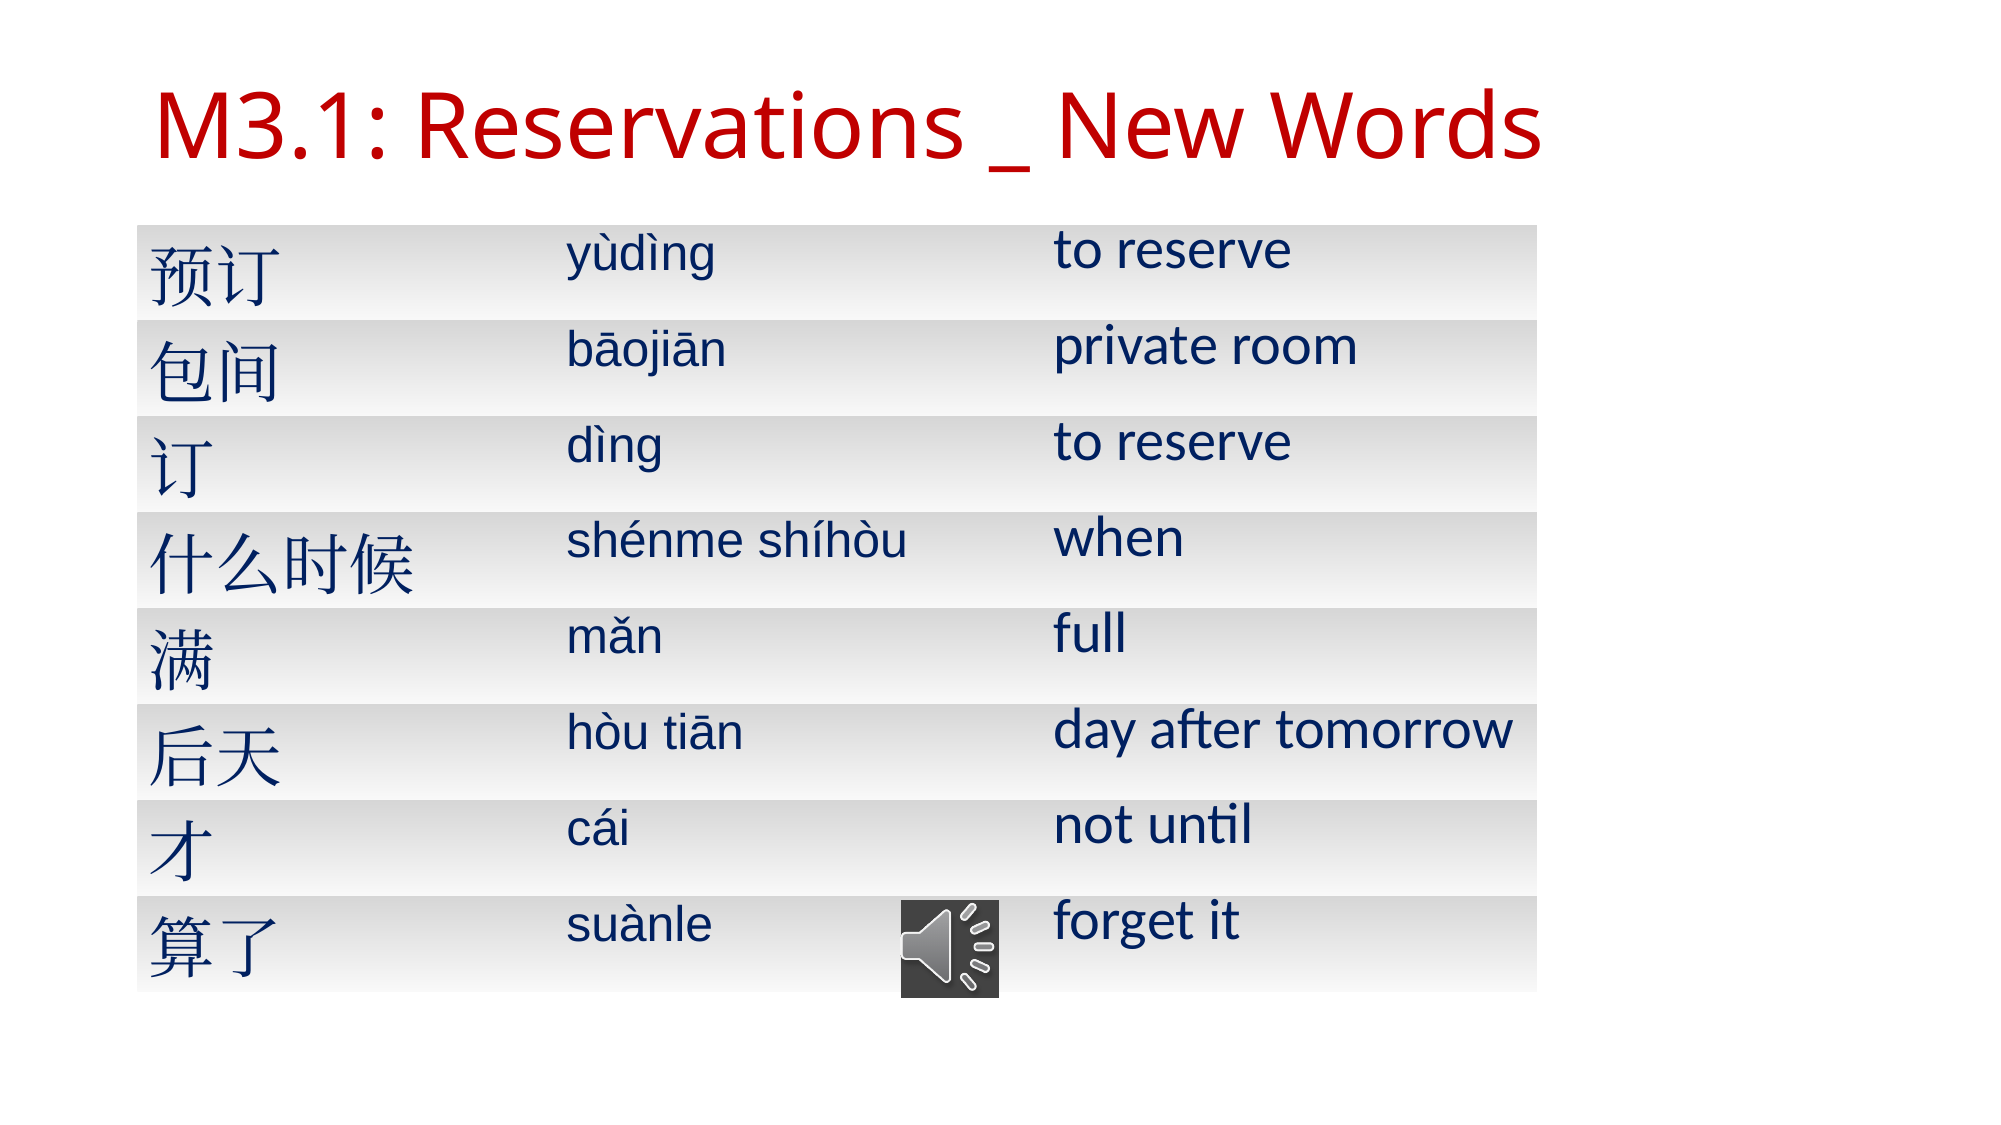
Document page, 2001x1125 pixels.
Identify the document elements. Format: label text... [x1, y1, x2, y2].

table_cell cái [555, 800, 1042, 896]
table_cell day after tomorrow [1042, 704, 1537, 800]
table_cell 订 [137, 417, 555, 513]
table_cell forget it [1042, 896, 1537, 992]
table_cell full [1042, 609, 1537, 704]
table_cell mǎn [555, 609, 1042, 704]
table_cell to reserve [1042, 417, 1537, 513]
picture [899, 899, 1000, 1000]
table_cell 算了 [137, 896, 555, 992]
table_header 预订 [137, 225, 555, 321]
table_cell 什么时候 [137, 513, 555, 609]
table_header yùdìng [555, 225, 1042, 321]
table_cell shénme shíhòu [555, 513, 1042, 609]
table_cell 满 [137, 609, 555, 704]
table_cell private room [1042, 321, 1537, 417]
title M3.1: Reservations _ New Words [137, 59, 1863, 198]
table_cell suànle [555, 896, 1042, 992]
table_cell when [1042, 513, 1537, 609]
table_cell 包间 [137, 321, 555, 417]
table_cell hòu tiān [555, 704, 1042, 800]
table_cell bāojiān [555, 321, 1042, 417]
table_cell 后天 [137, 704, 555, 800]
table_header to reserve [1042, 225, 1537, 321]
table_cell not until [1042, 800, 1537, 896]
table_cell 才 [137, 800, 555, 896]
table_cell dìng [555, 417, 1042, 513]
